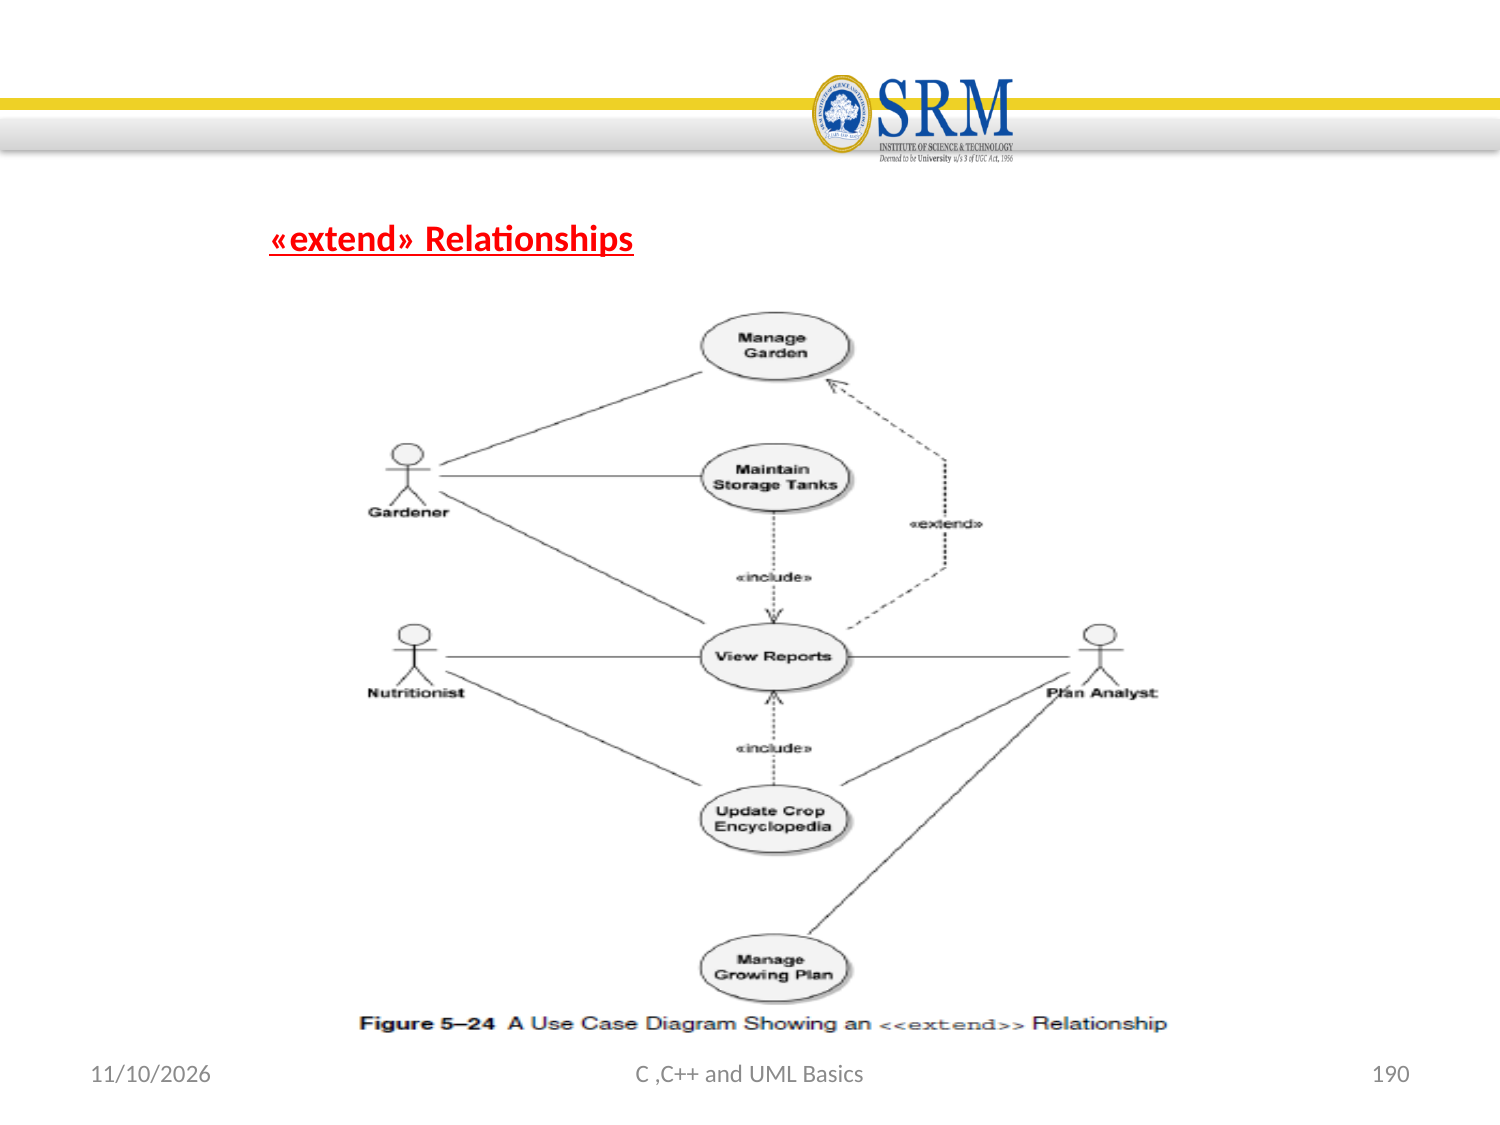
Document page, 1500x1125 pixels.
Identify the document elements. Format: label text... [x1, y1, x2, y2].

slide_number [75, 1042, 425, 1103]
picture [812, 75, 1013, 163]
text_box «extend» Relationships [254, 206, 649, 311]
picture [324, 299, 1226, 1060]
slide_number 190 [1074, 1042, 1425, 1103]
footer C ,C++ and UML Basics [512, 1068, 988, 1103]
